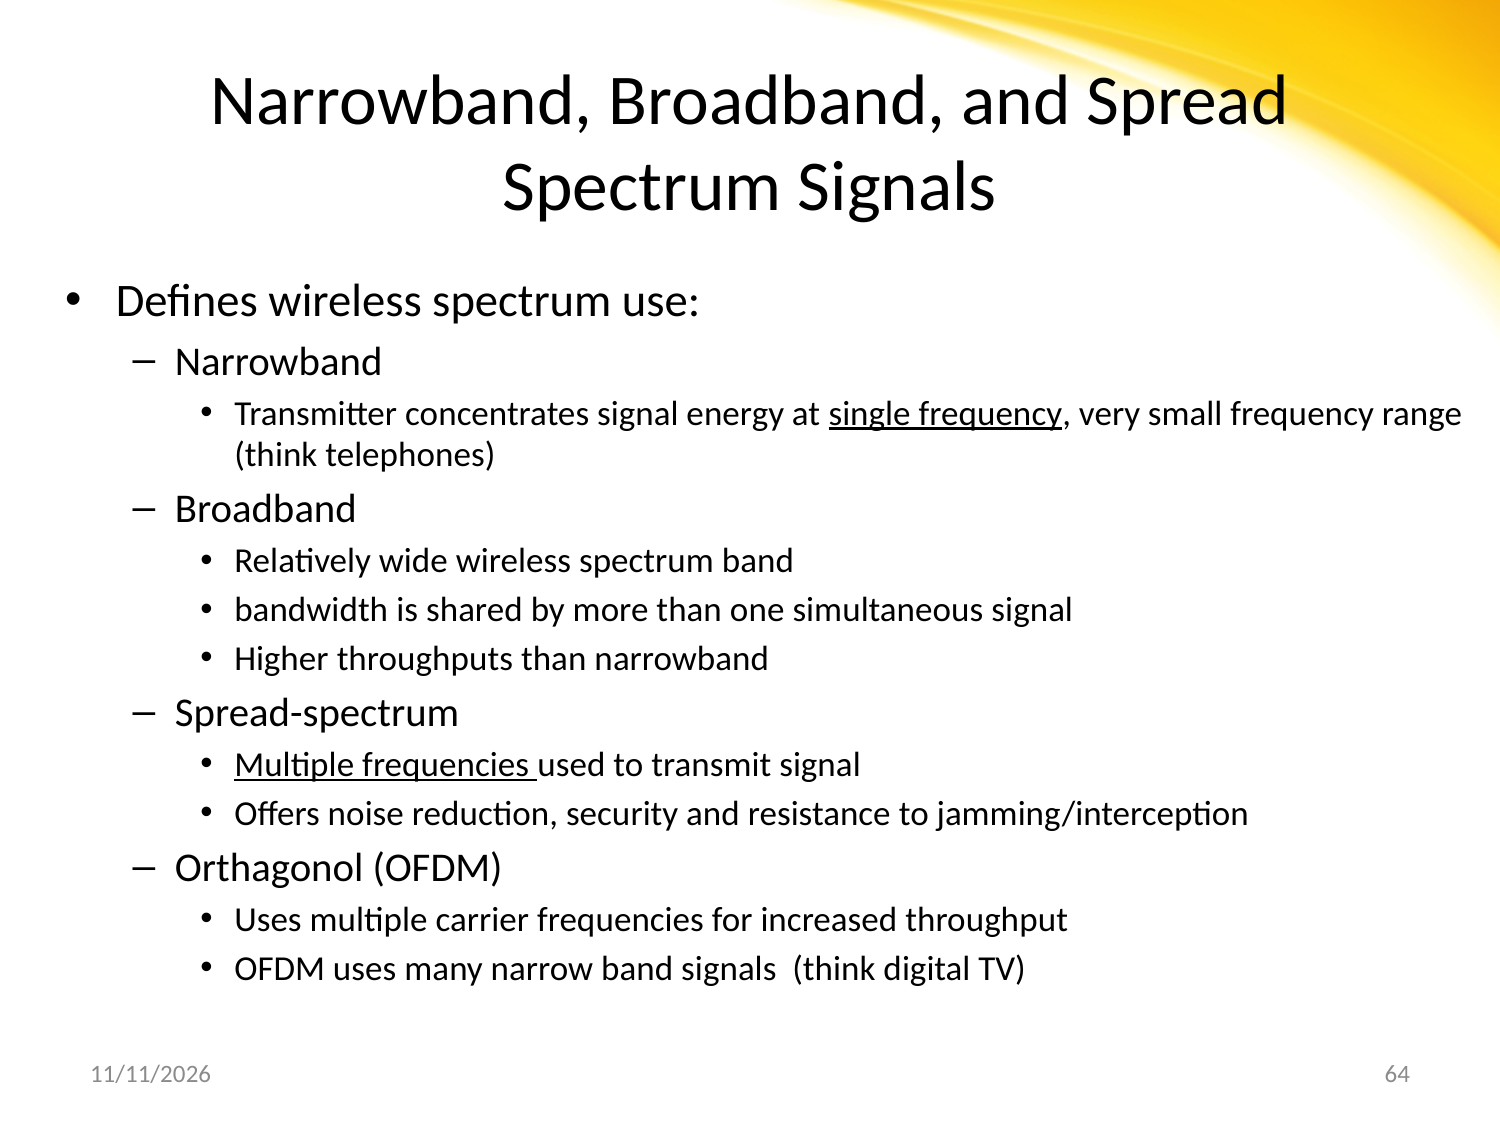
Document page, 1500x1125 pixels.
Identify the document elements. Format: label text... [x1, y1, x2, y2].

picture [770, 0, 1500, 348]
list Defines wireless spectrum use: Narrowband Transmitter concentrates signal energy at single frequency, very small frequency range (think telephones) Broadband Relatively wide wireless spectrum band bandwidth is shared by more than one simultaneous signal Higher throughputs than narrowband Spread-spectrum Multiple frequencies used to transmit signal Offers noise reduction, security and resistance to jamming/interception Orthagonol (OFDM) Uses multiple carrier frequencies for increased throughput OFDM uses many narrow band signals (think digital TV) [50, 262, 1488, 1005]
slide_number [75, 1042, 425, 1103]
slide_number 64 [1074, 1042, 1425, 1103]
title Narrowband, Broadband, and Spread Spectrum Signals [75, 45, 1425, 233]
